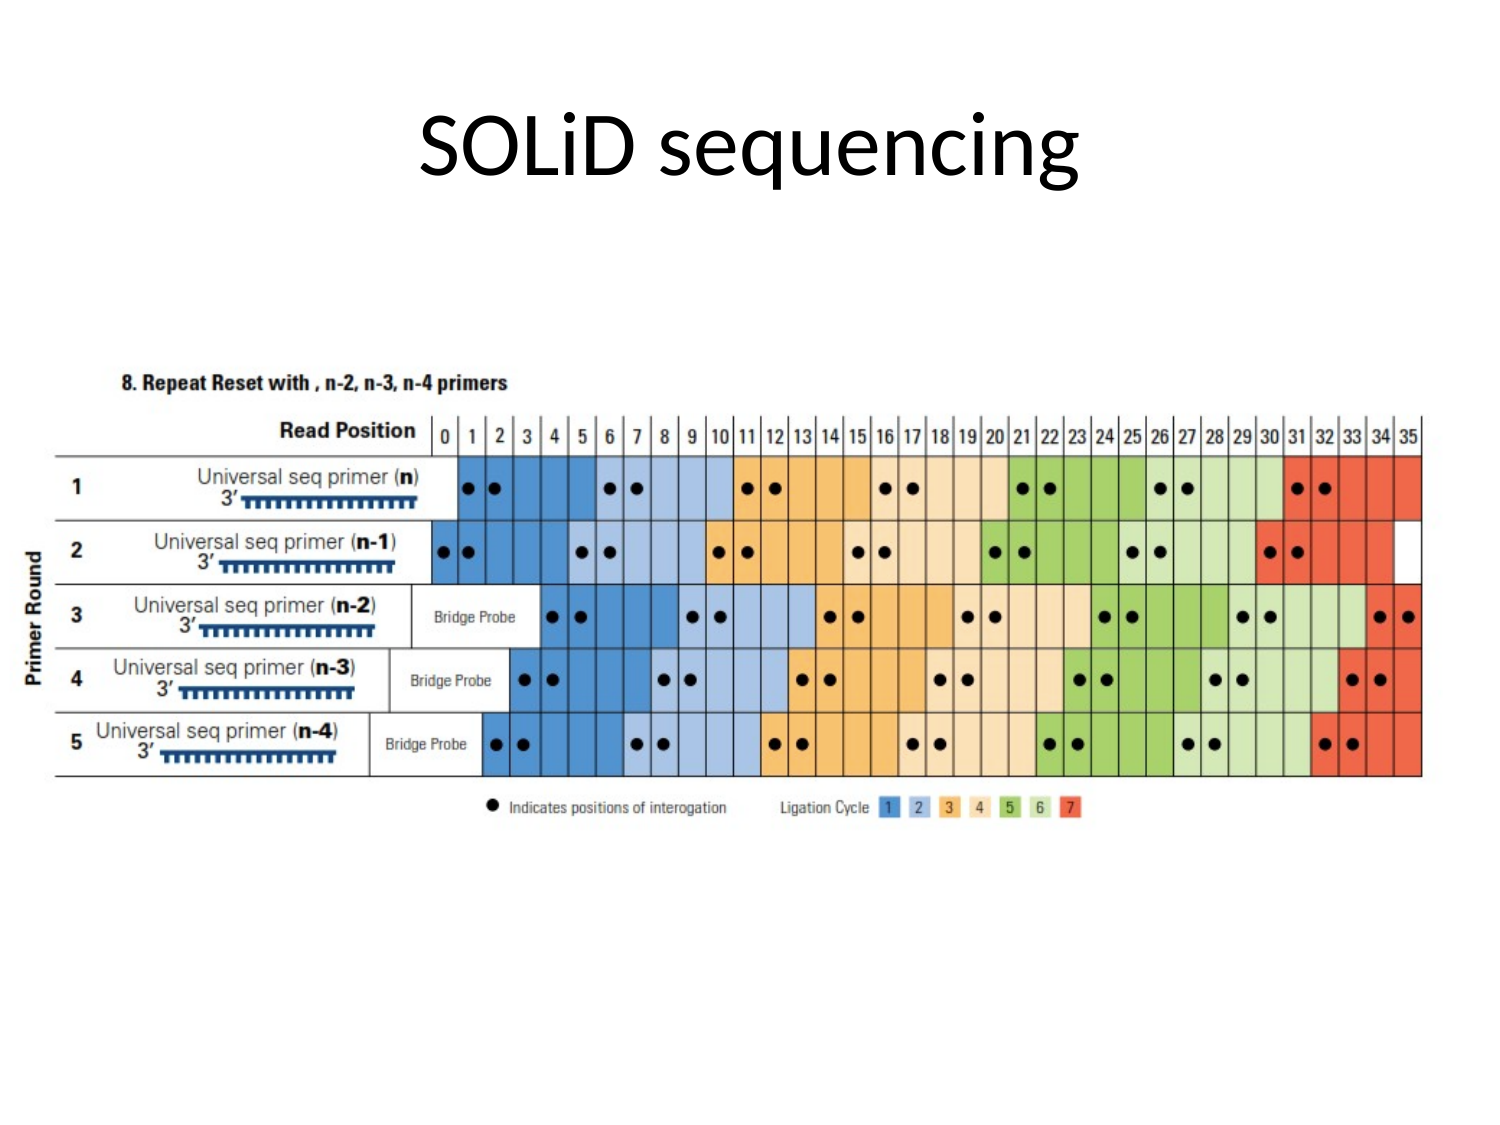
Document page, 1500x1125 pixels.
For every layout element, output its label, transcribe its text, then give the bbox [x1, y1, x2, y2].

picture [0, 337, 1463, 849]
title SOLiD sequencing [75, 45, 1425, 233]
